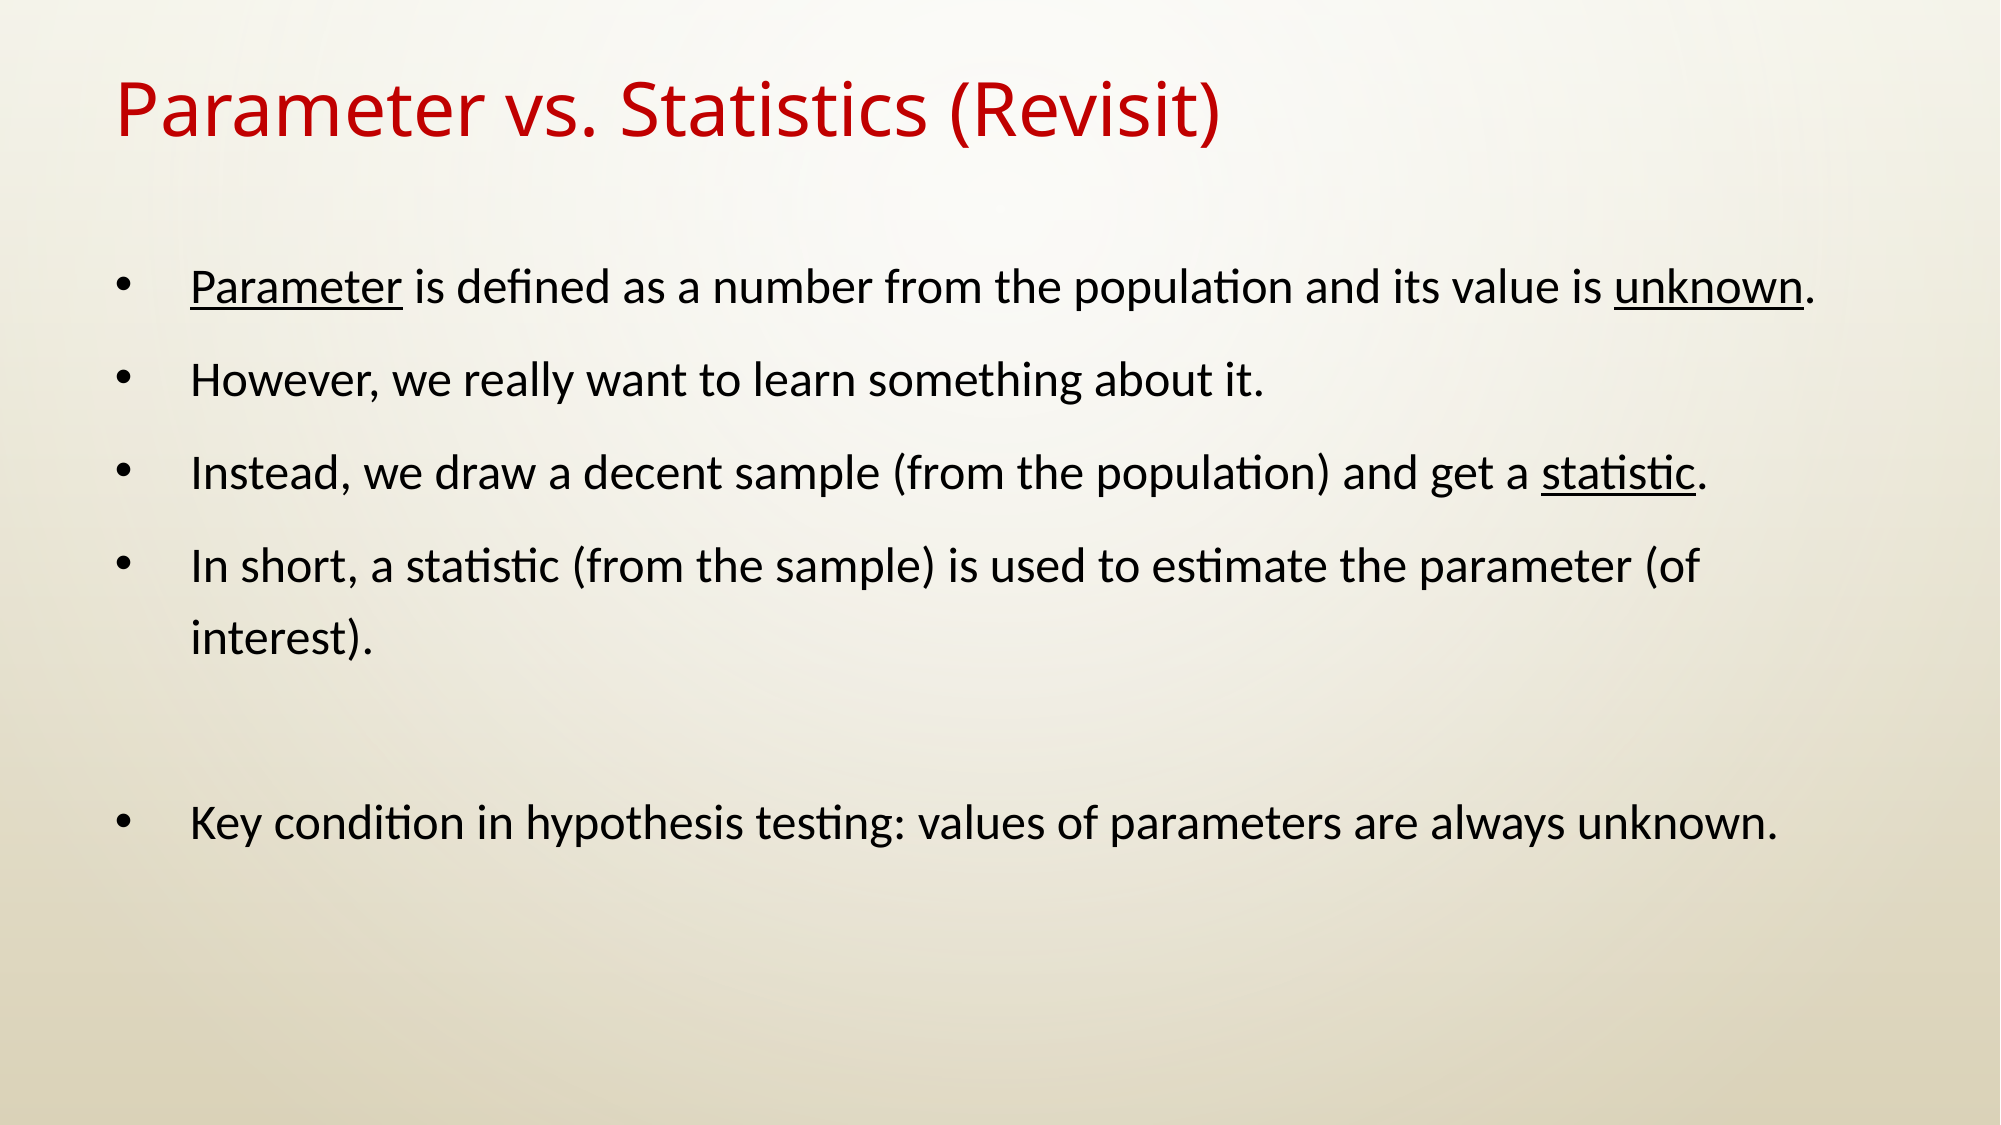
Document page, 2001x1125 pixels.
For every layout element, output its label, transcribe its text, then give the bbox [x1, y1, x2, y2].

title Parameter vs. Statistics (Revisit) [99, 64, 1900, 215]
title Type I Error and Type II Error [0, 0, 2000, 176]
list Parameter is defined as a number from the population and its value is unknown. However, we really want to learn something about it. Instead, we draw a decent sample (from the population) and get a statistic. In short, a statistic (from the sample) is used to estimate the parameter (of interest). Key condition in hypothesis testing: values of parameters are always unknown. [99, 234, 1900, 1060]
